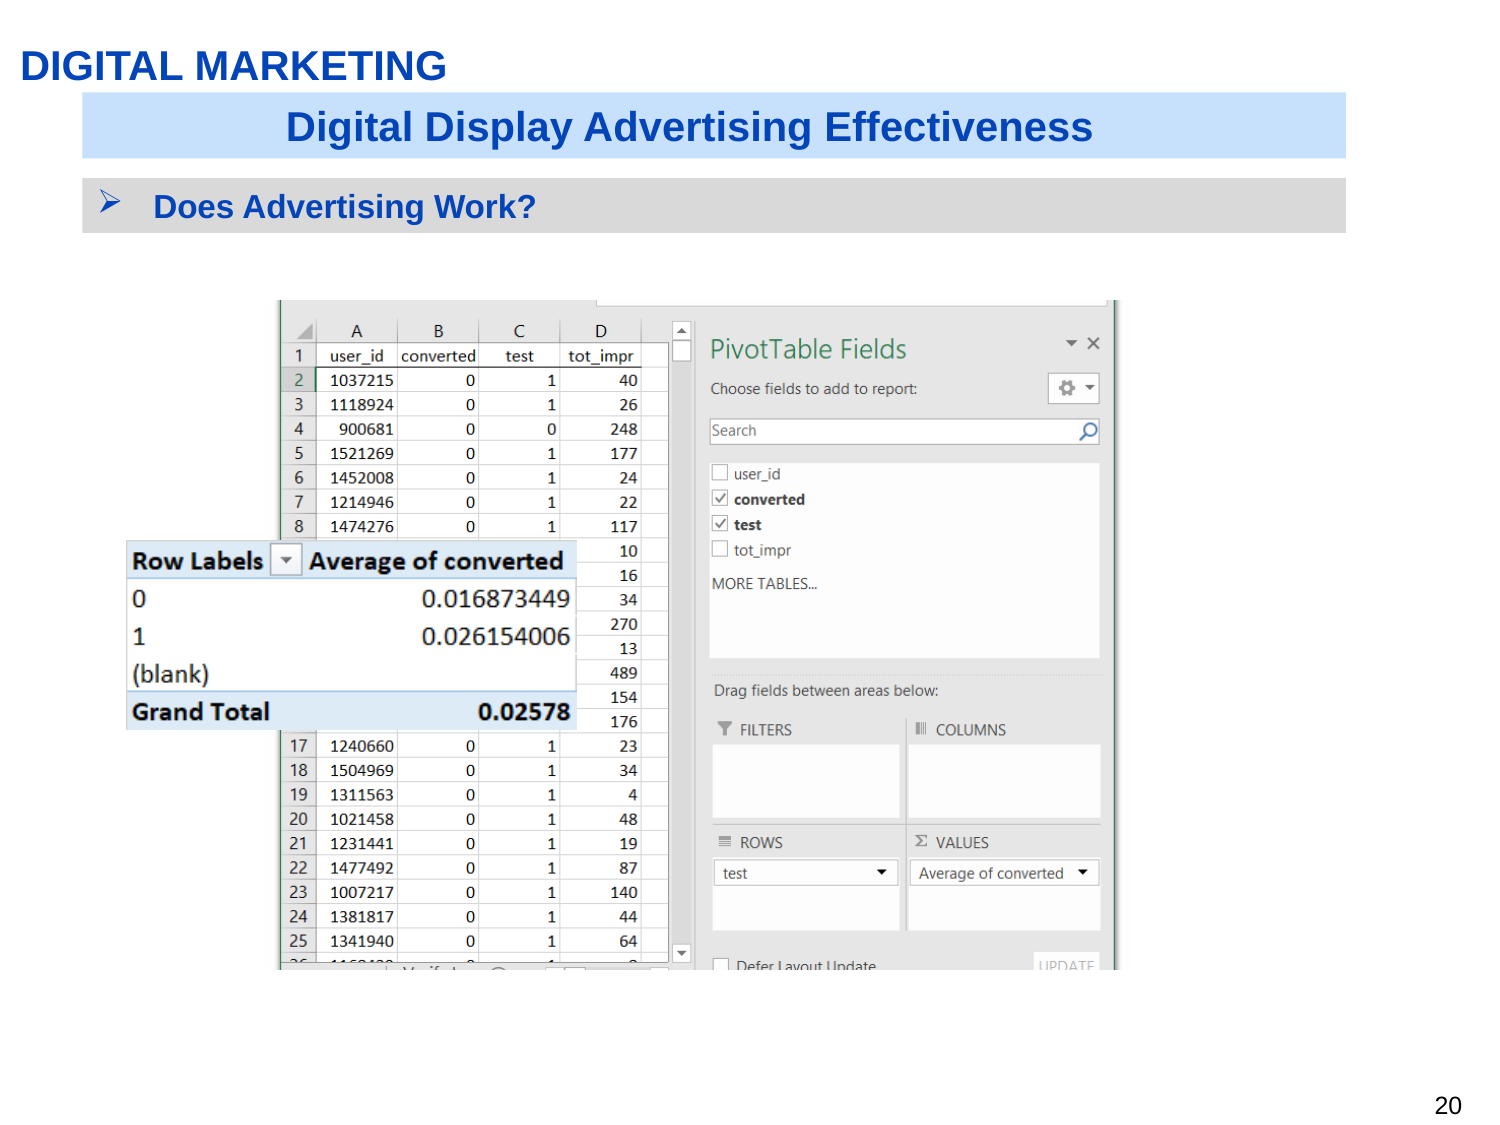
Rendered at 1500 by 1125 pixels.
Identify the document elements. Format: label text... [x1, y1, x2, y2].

text_box Digital Display Advertising Effectiveness [266, 92, 1114, 158]
picture [126, 300, 1132, 970]
slide_number 19 [1149, 1089, 1463, 1121]
text_box [82, 92, 1346, 159]
text_box Does Advertising Work? [82, 178, 1346, 233]
title DIGITAL MARKETING [19, 38, 1463, 90]
